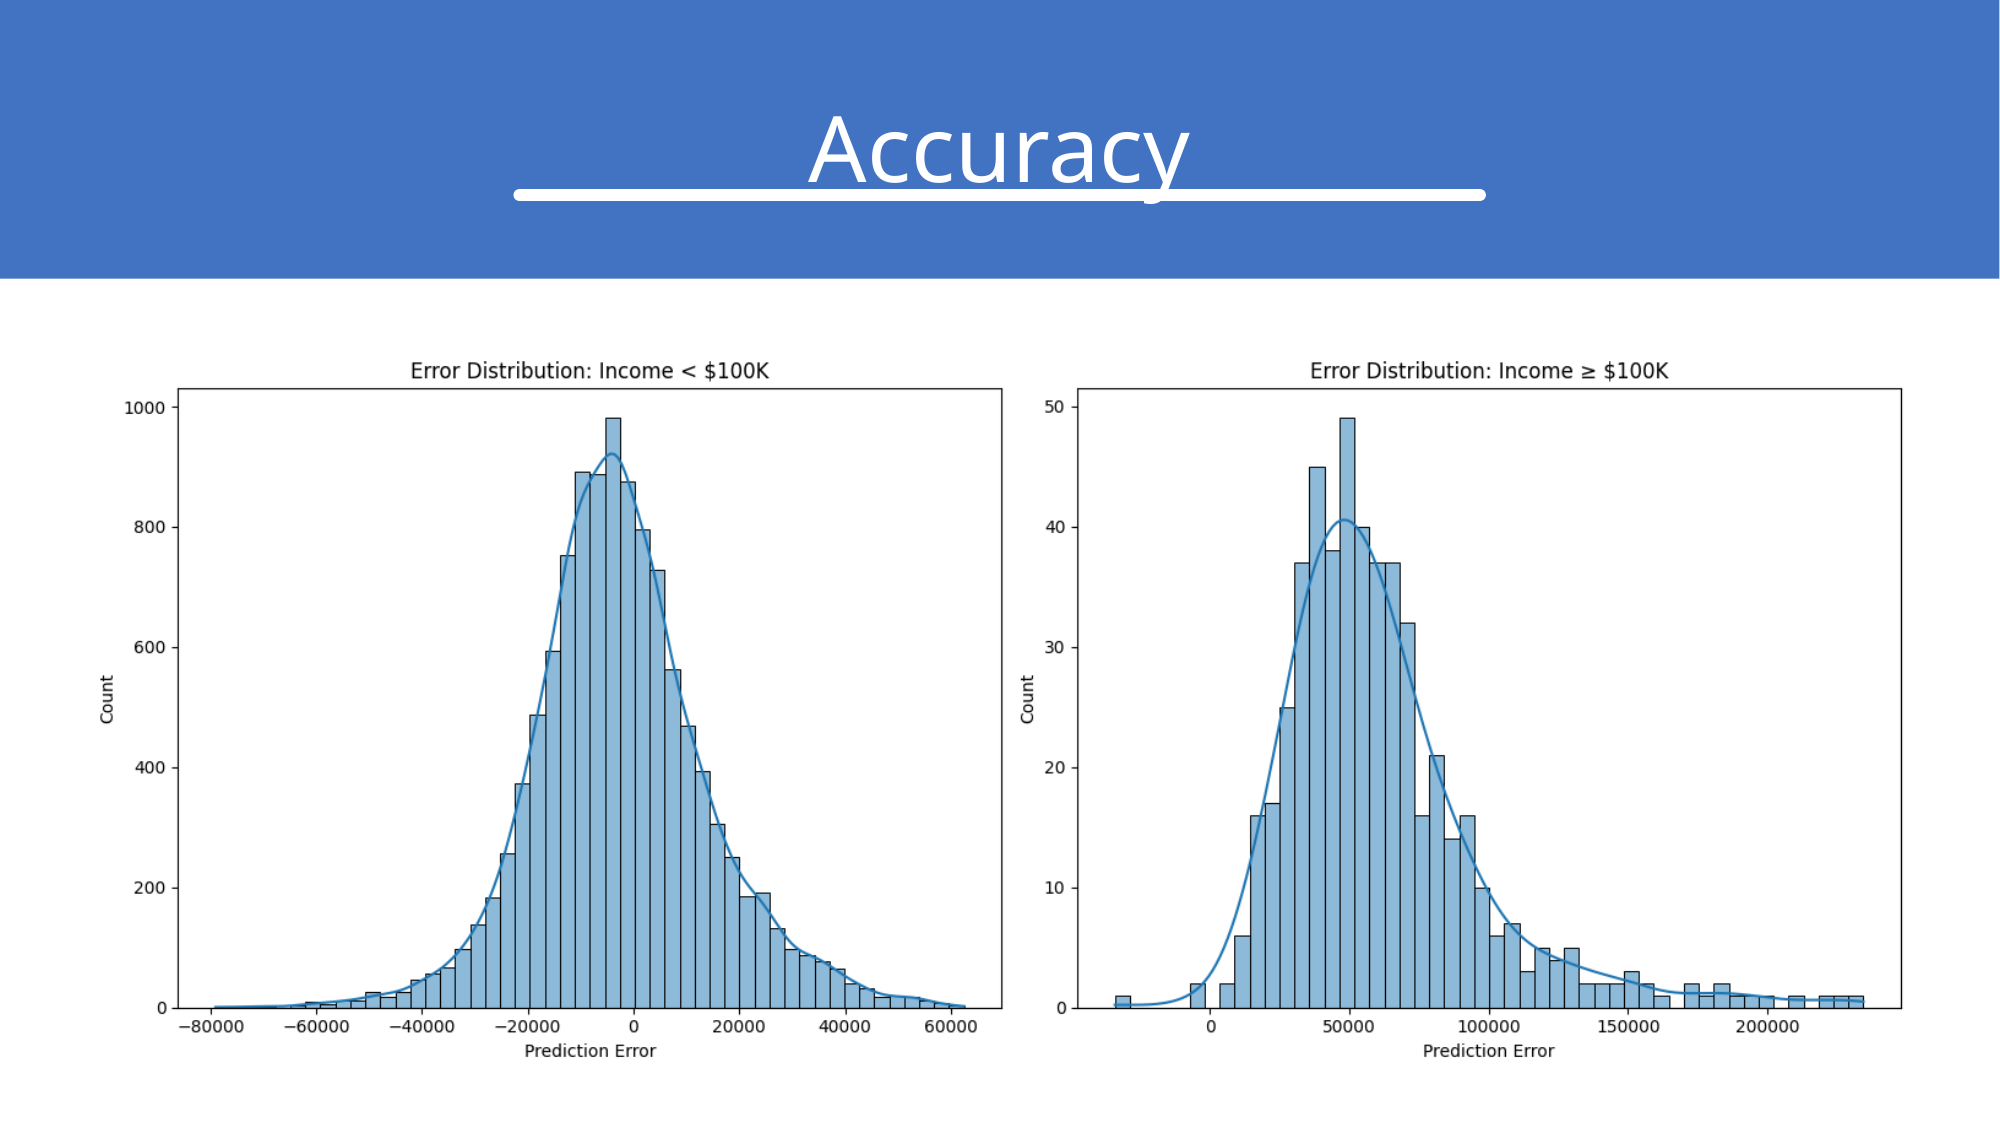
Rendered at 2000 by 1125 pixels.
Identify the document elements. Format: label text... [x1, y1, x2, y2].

picture [86, 349, 1913, 1074]
title Accuracy [87, 75, 1912, 230]
